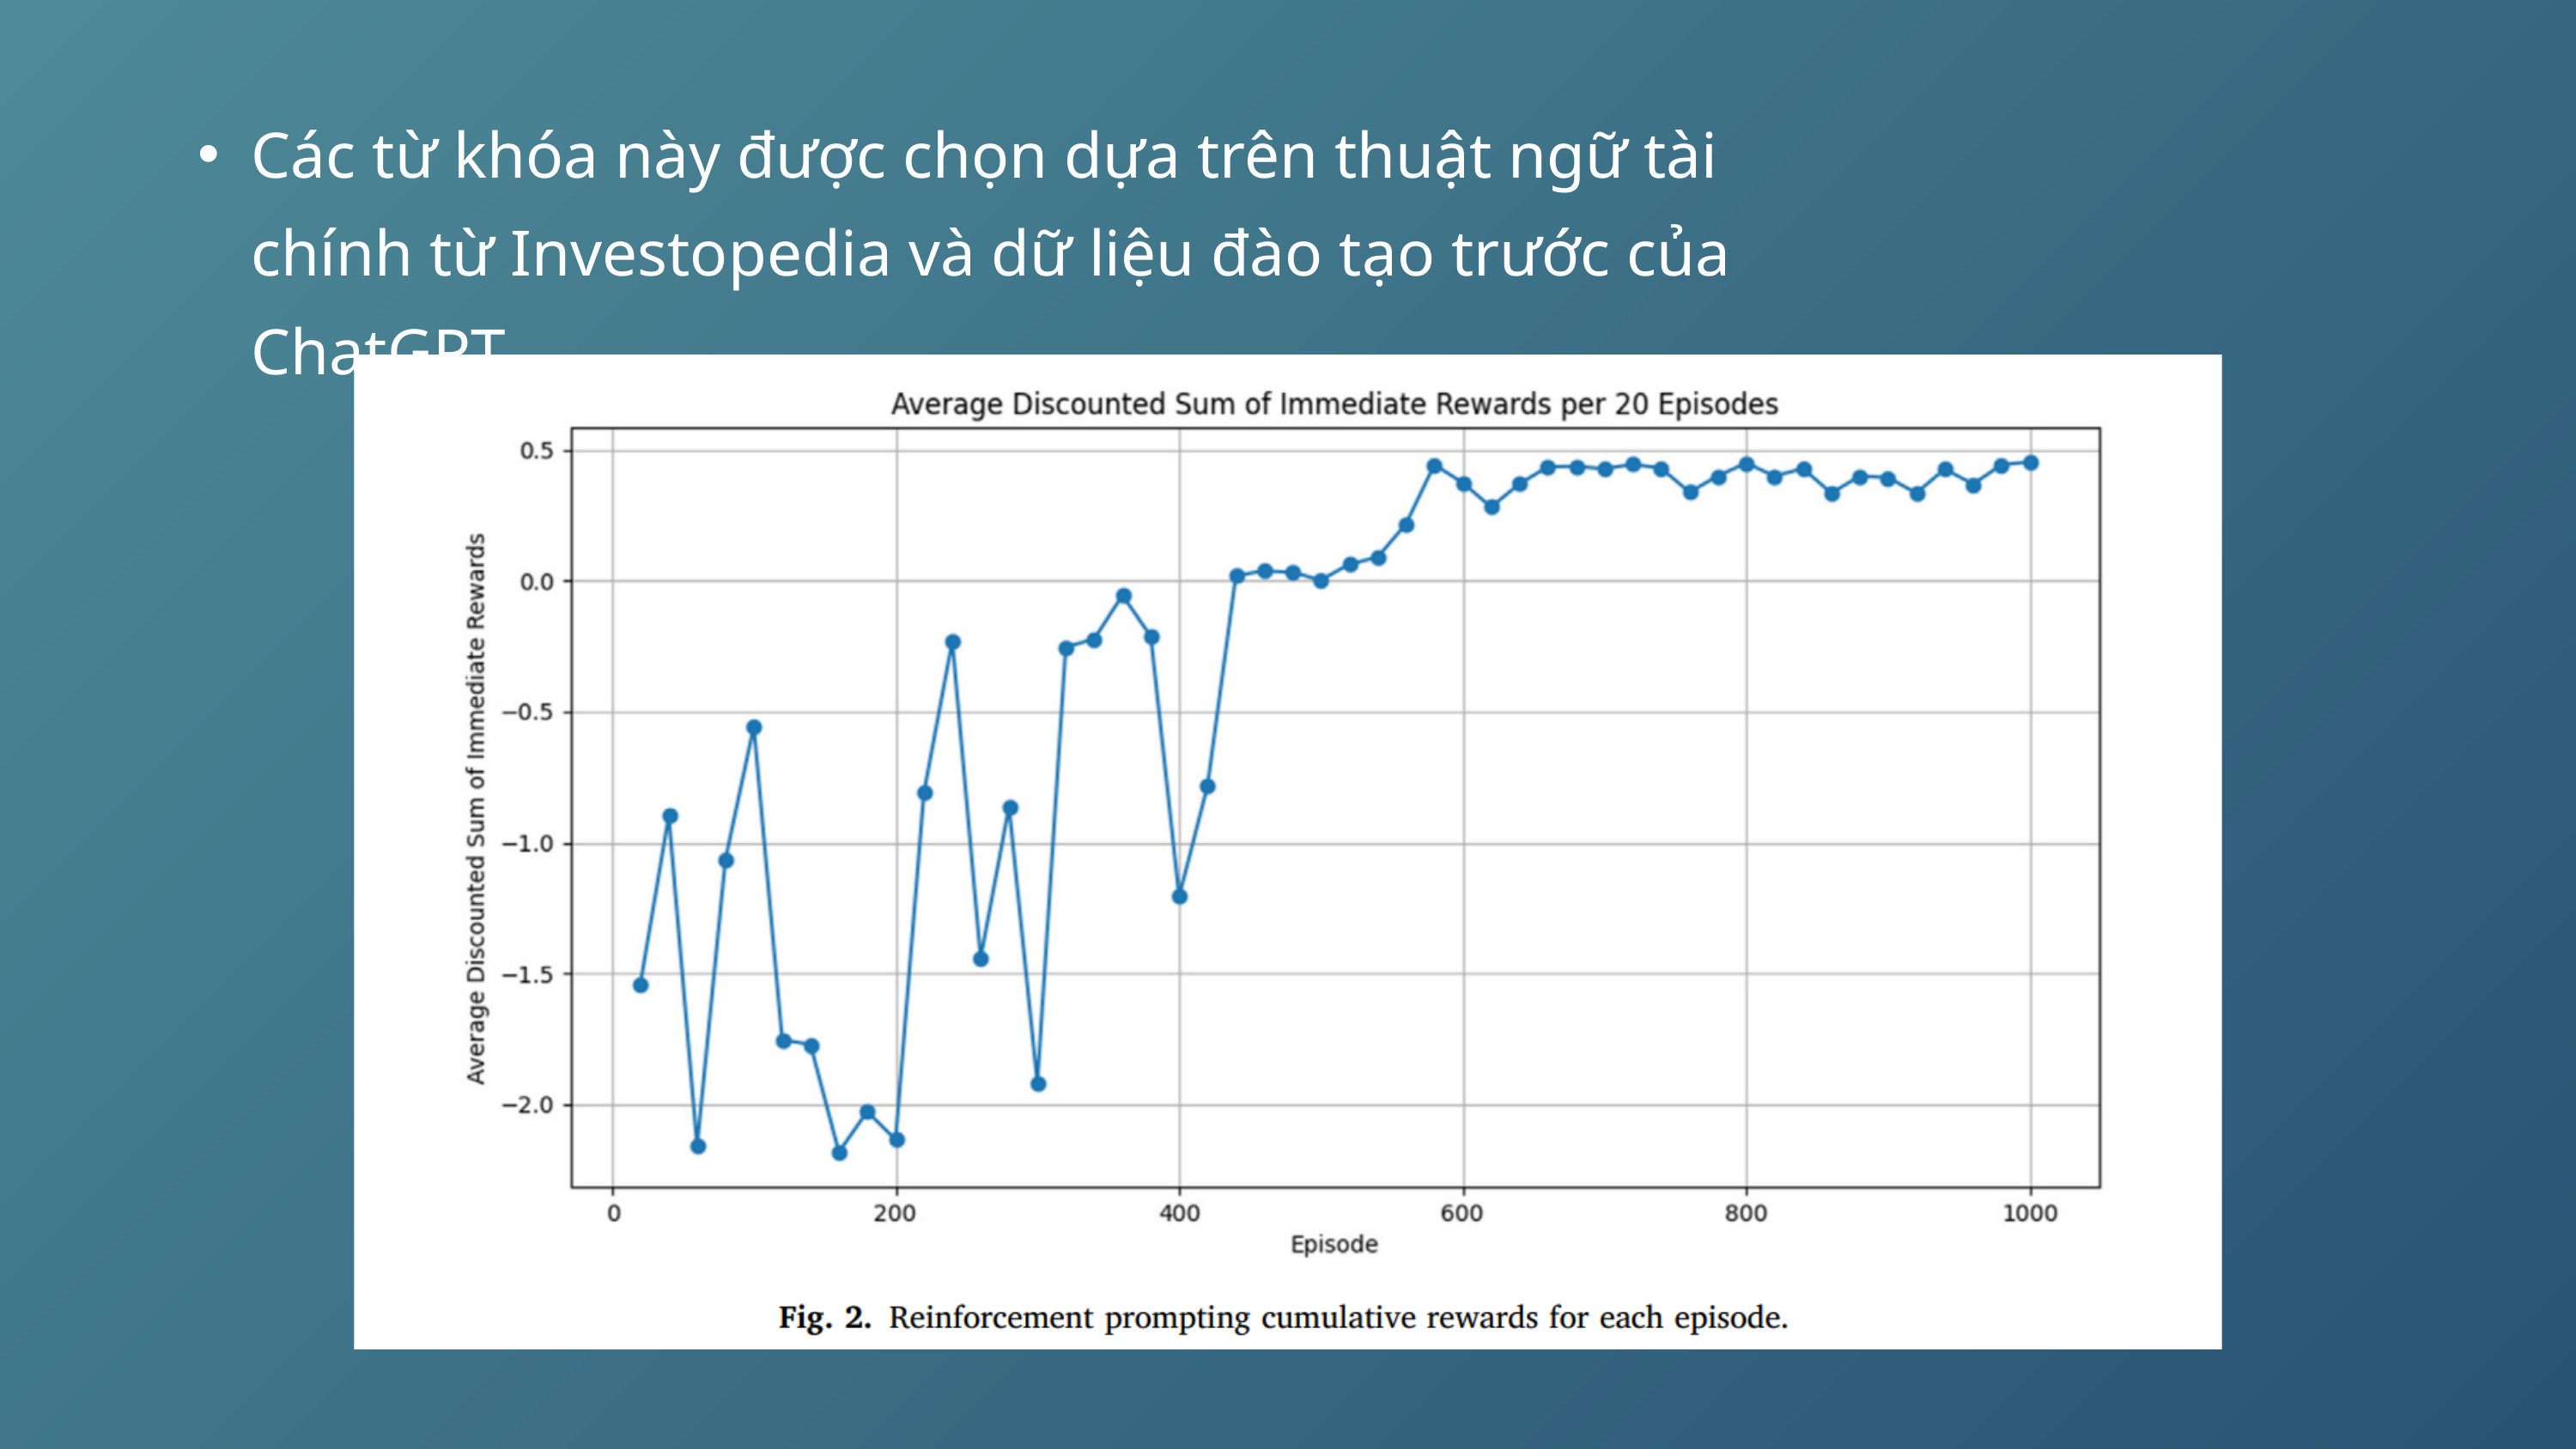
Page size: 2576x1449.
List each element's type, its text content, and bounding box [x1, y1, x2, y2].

text_box [354, 355, 2222, 1350]
text_box Các từ khóa này được chọn dựa trên thuật ngữ tài chính từ Investopedia và dữ liệu đào tạo trước của ChatGPT [144, 92, 1744, 387]
